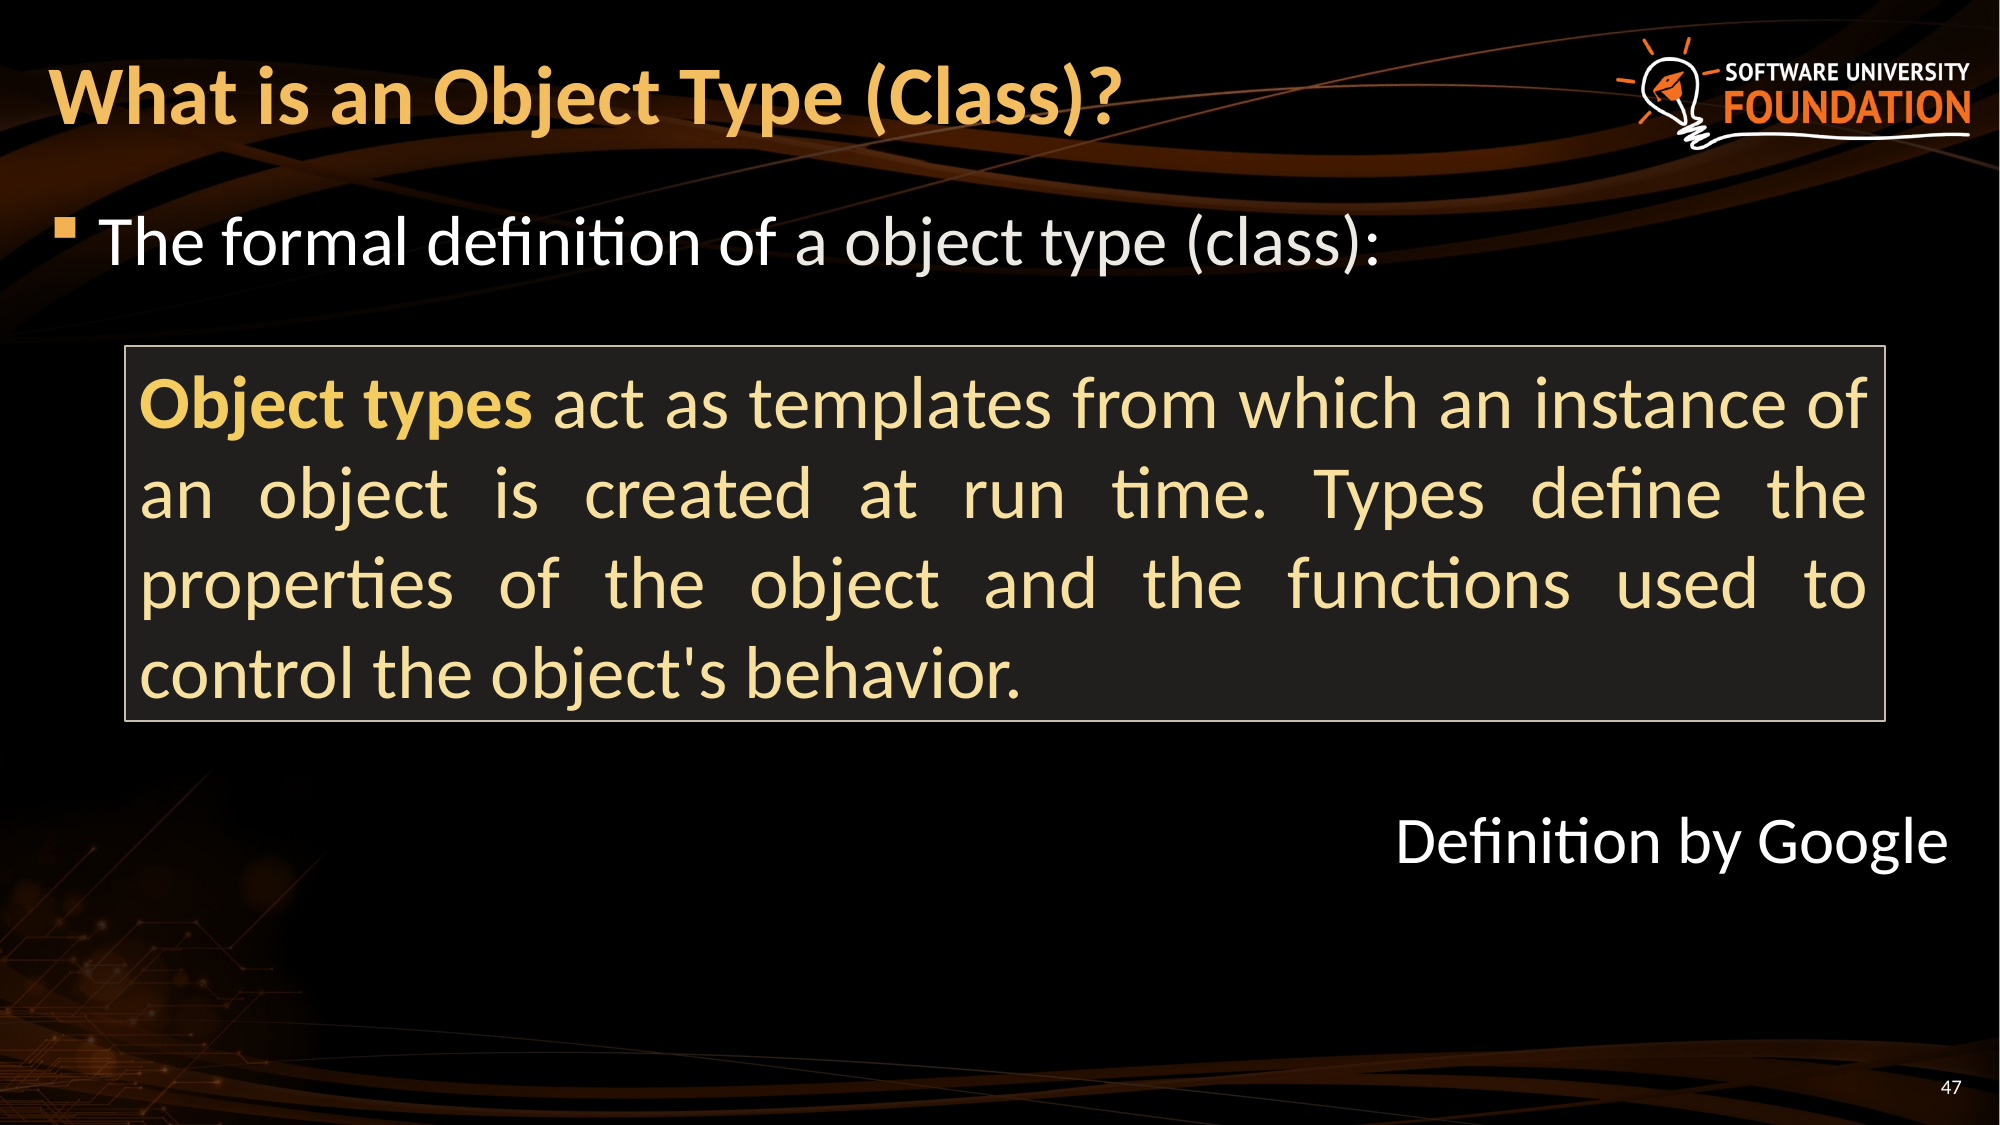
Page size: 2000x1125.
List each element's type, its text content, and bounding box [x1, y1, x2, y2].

list The formal definition of a object type (class): Definition by Google [31, 188, 1968, 1103]
title What is an Object Type (Class)? [30, 6, 1602, 189]
picture [0, 0, 2000, 1125]
text_box Object types act as templates from which an instance of an object is created at run time. Types define the properties of the object and the functions used to control the object's behavior. [124, 346, 1885, 722]
